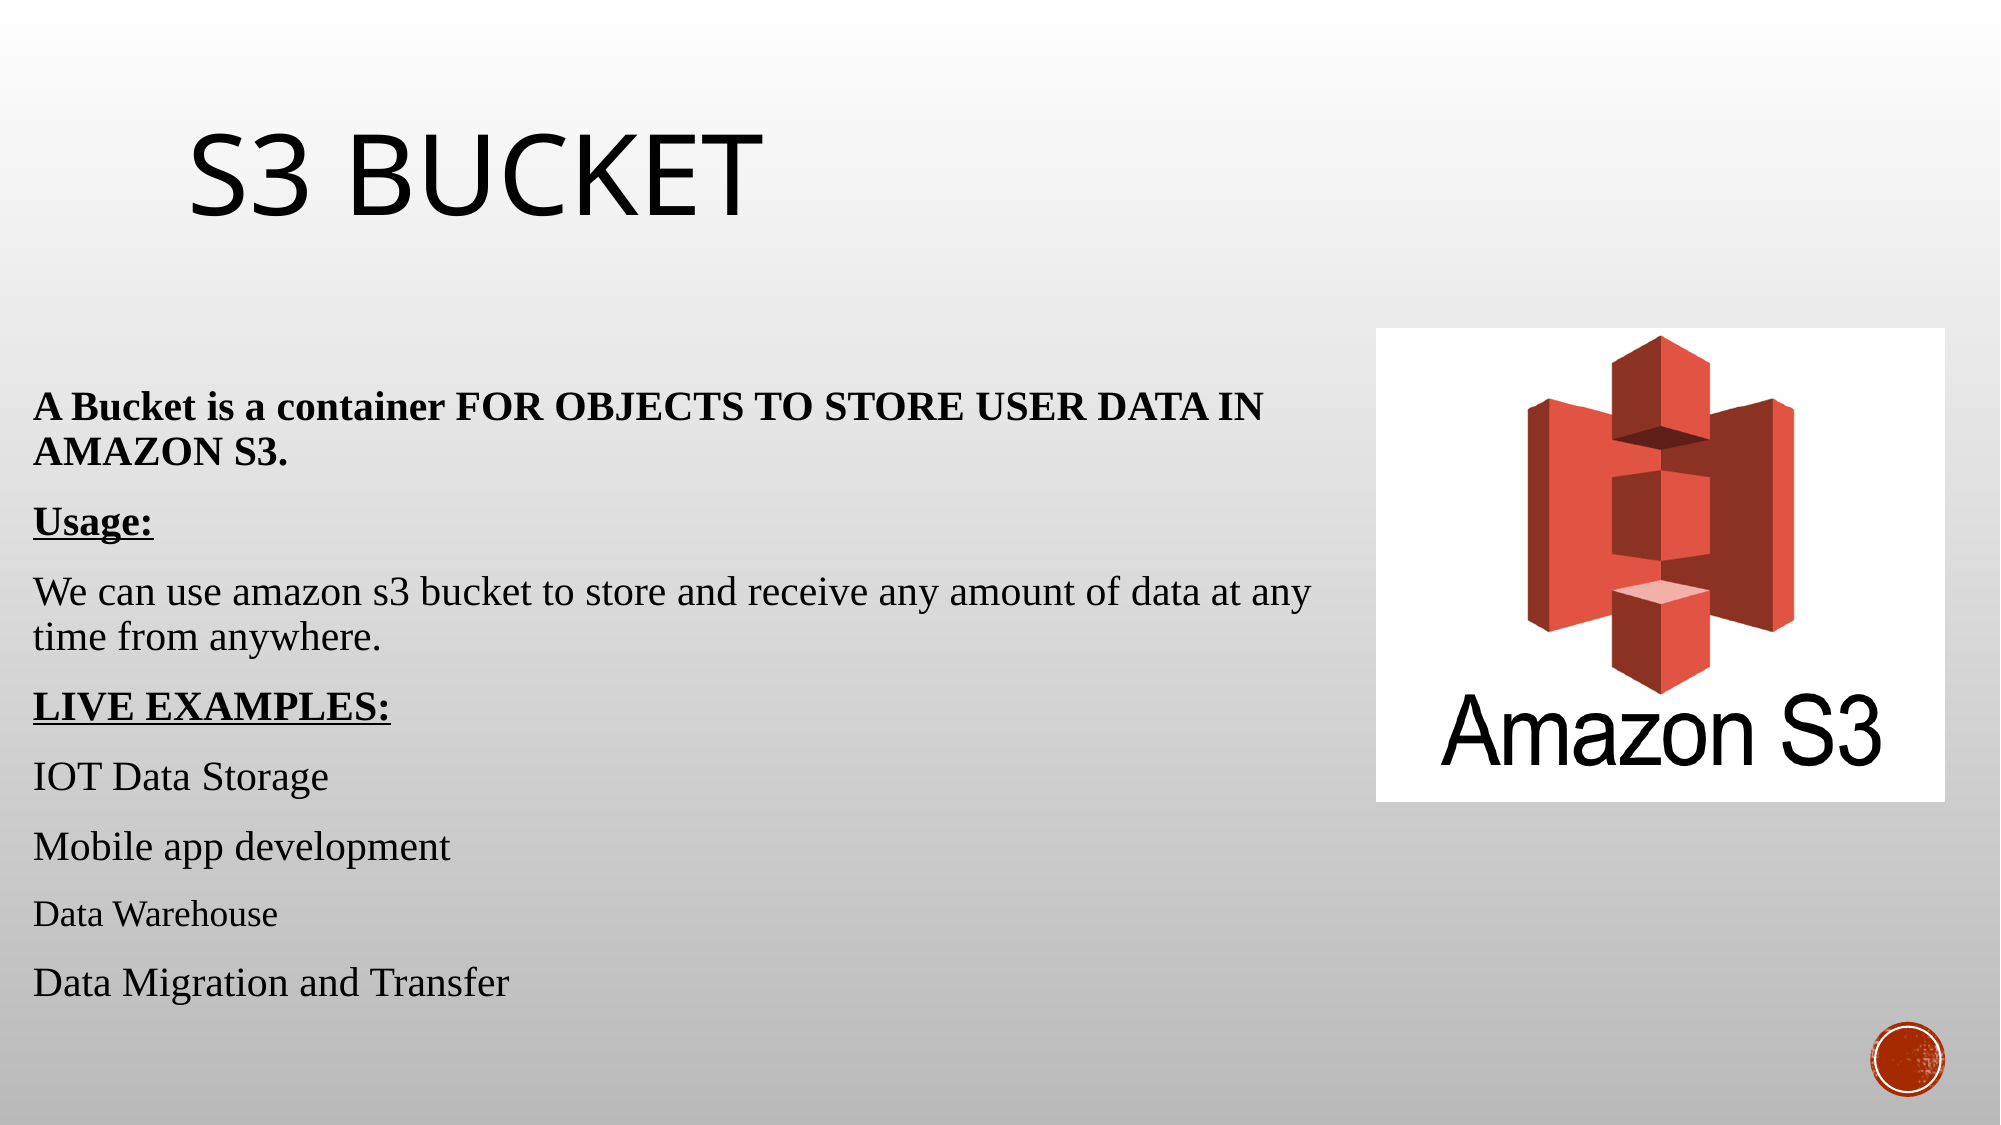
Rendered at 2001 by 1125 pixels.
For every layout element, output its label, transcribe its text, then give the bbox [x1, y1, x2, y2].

list A Bucket is a container FOR OBJECTS TO STORE USER DATA IN AMAZON S3. Usage: We can use amazon s3 bucket to store and receive any amount of data at any time from anywhere. LIVE EXAMPLES: IOT Data Storage Mobile app development Data Warehouse Data Migration and Transfer [17, 301, 1377, 1059]
title S3 BUCKET [172, 101, 1134, 257]
picture [1377, 328, 1945, 802]
